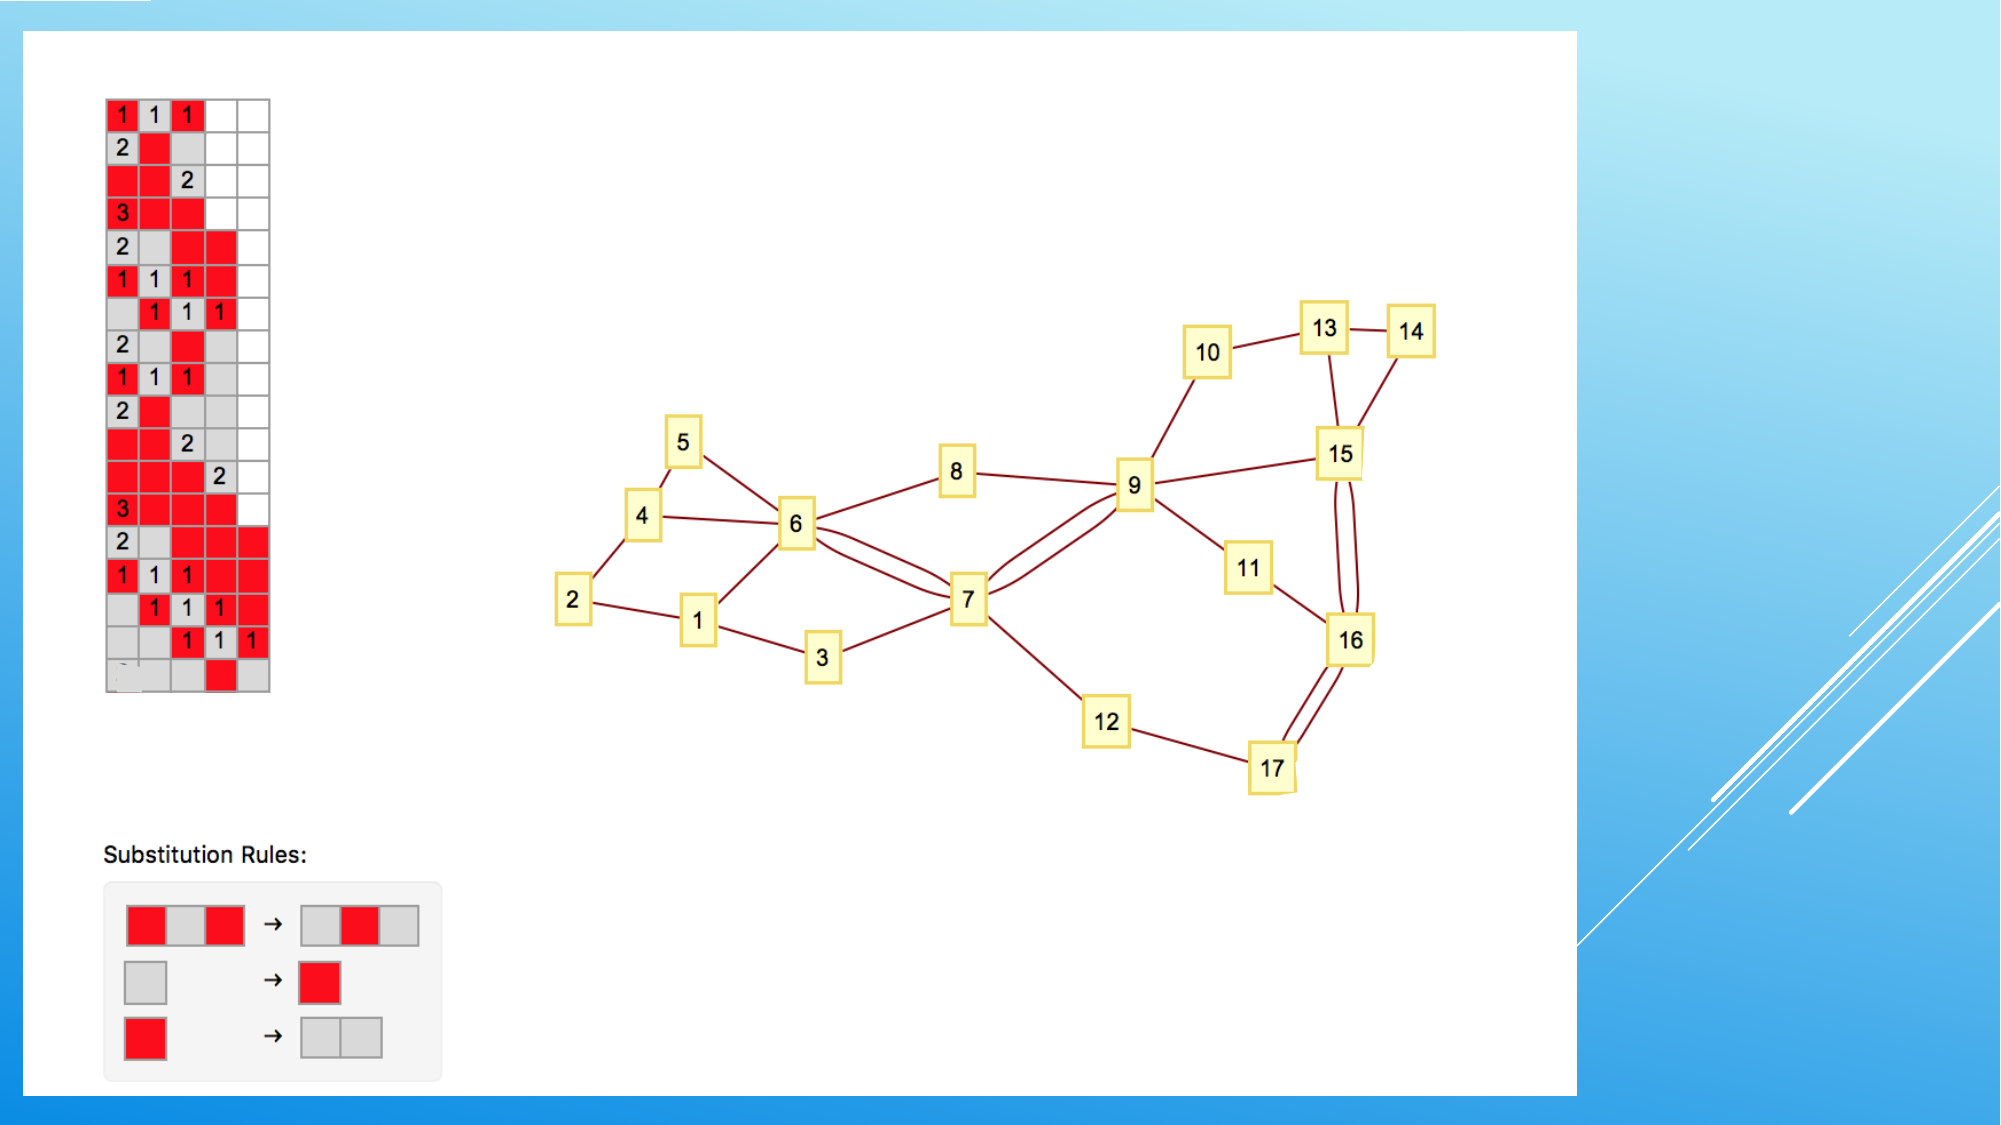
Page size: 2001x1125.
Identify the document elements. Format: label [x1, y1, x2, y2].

picture [22, 31, 1577, 1097]
